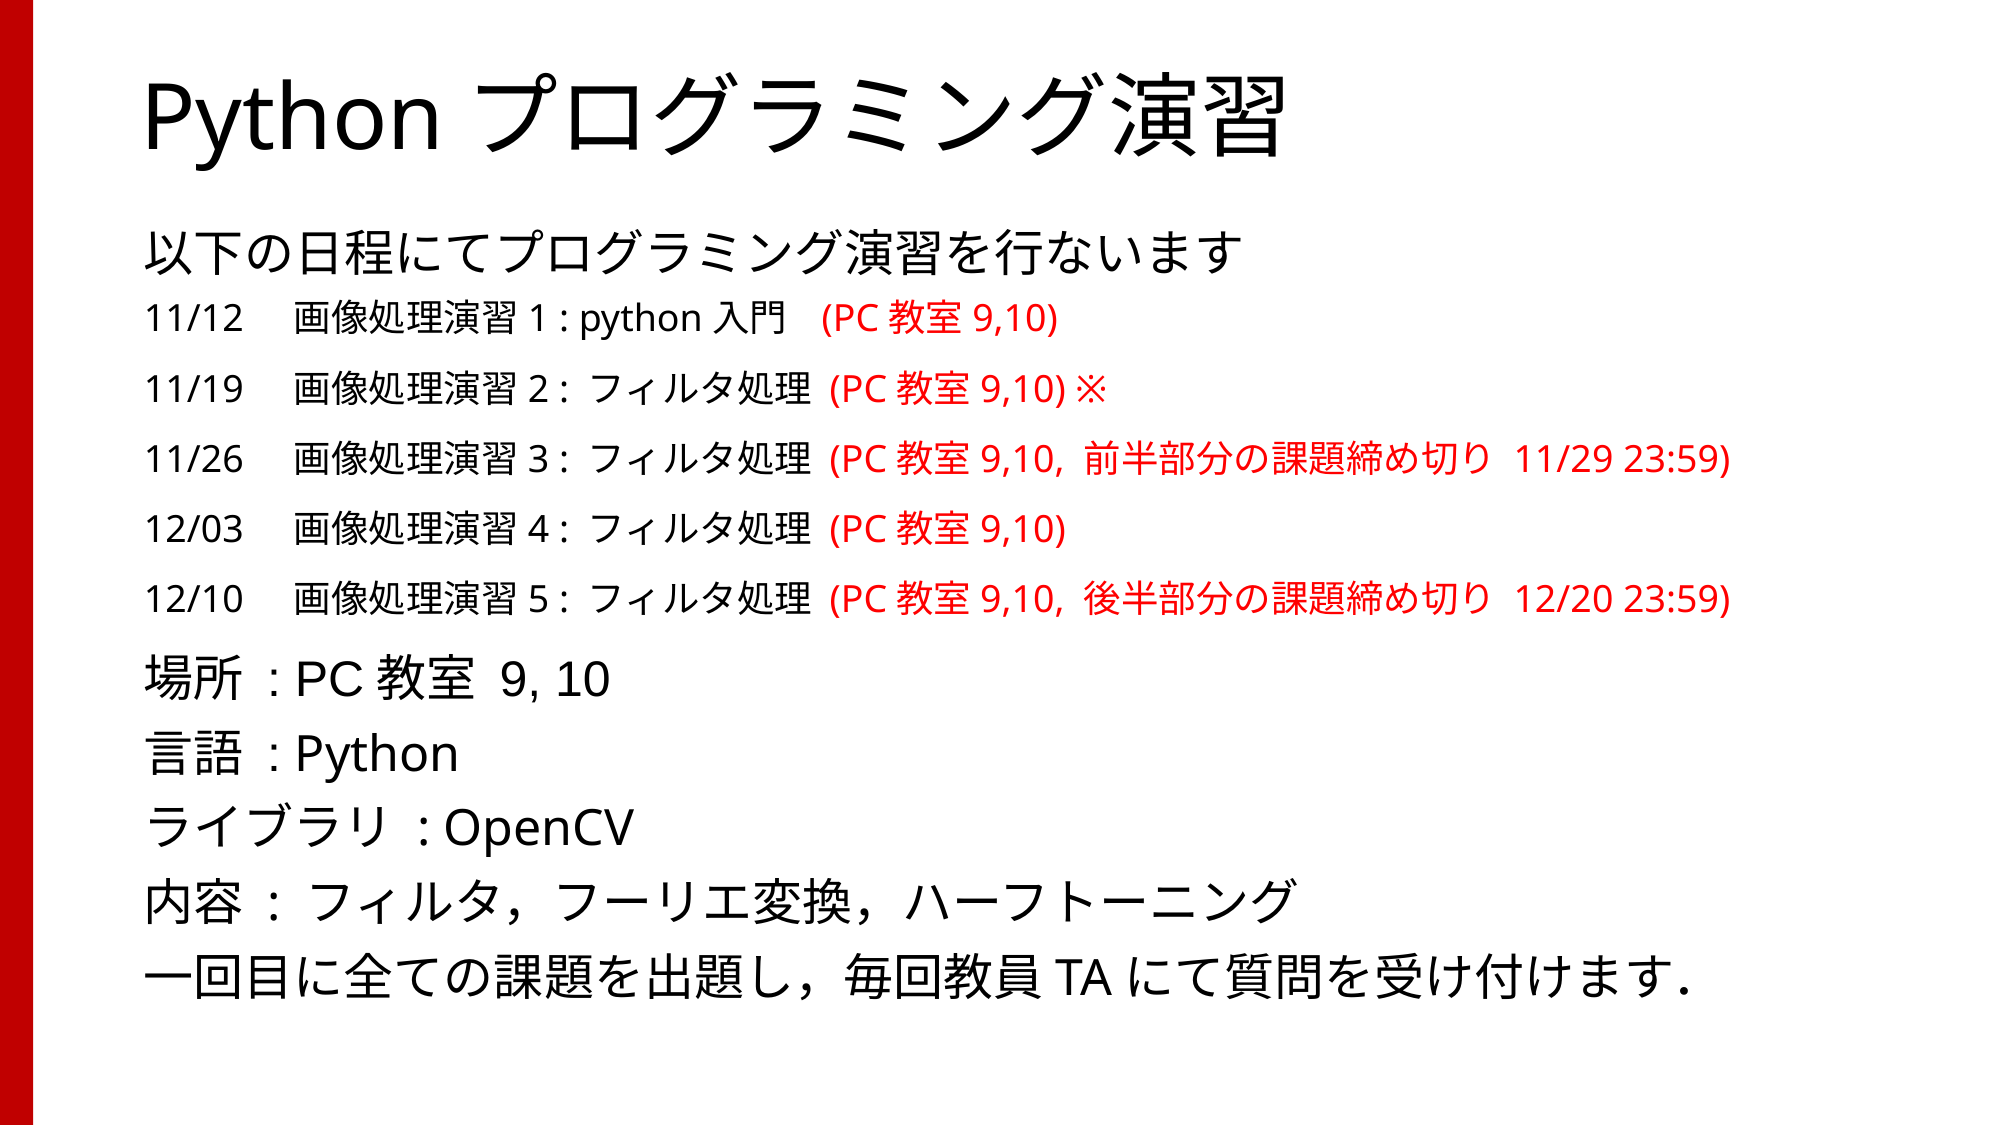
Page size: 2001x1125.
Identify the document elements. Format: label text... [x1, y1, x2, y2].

list 以下の日程にてプログラミング演習を行ないます 11/12 画像処理演習1 : python入門 (PC教室9,10) 11/19 画像処理演習2 : フィルタ処理 (PC教室9,10) ※ 11/26 画像処理演習3 : フィルタ処理 (PC教室9,10, 前半部分の課題締め切り 11/29 23:59) 12/03 画像処理演習4 : フィルタ処理 (PC教室9,10) 12/10 画像処理演習5 : フィルタ処理 (PC教室9,10, 後半部分の課題締め切り 12/20 23:59) 場所 : PC教室 9, 10 言語 : Python ライブラリ : OpenCV 内容 : フィルタ，フーリエ変換，ハーフトーニング 一回目に全ての課題を出題し，毎回教員TAにて質問を受け付けます． [128, 220, 1871, 1090]
title Pythonプログラミング演習 [125, 59, 2000, 181]
